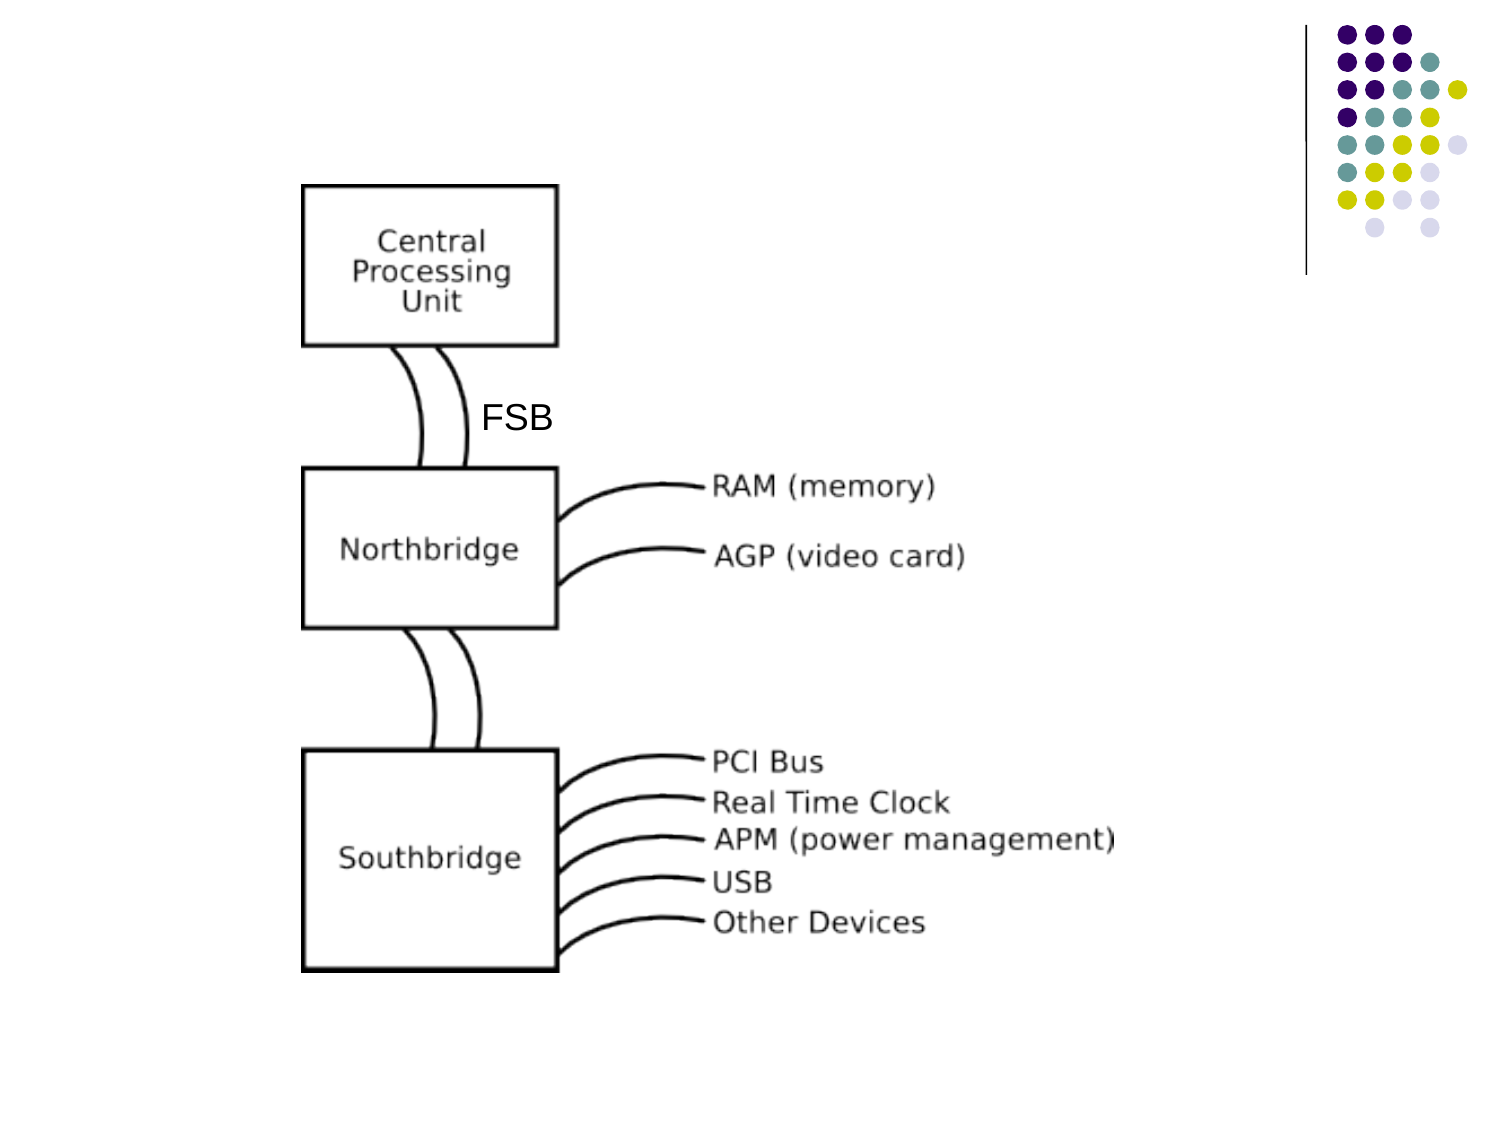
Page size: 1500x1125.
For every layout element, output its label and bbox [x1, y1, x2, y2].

list [300, 184, 1115, 973]
